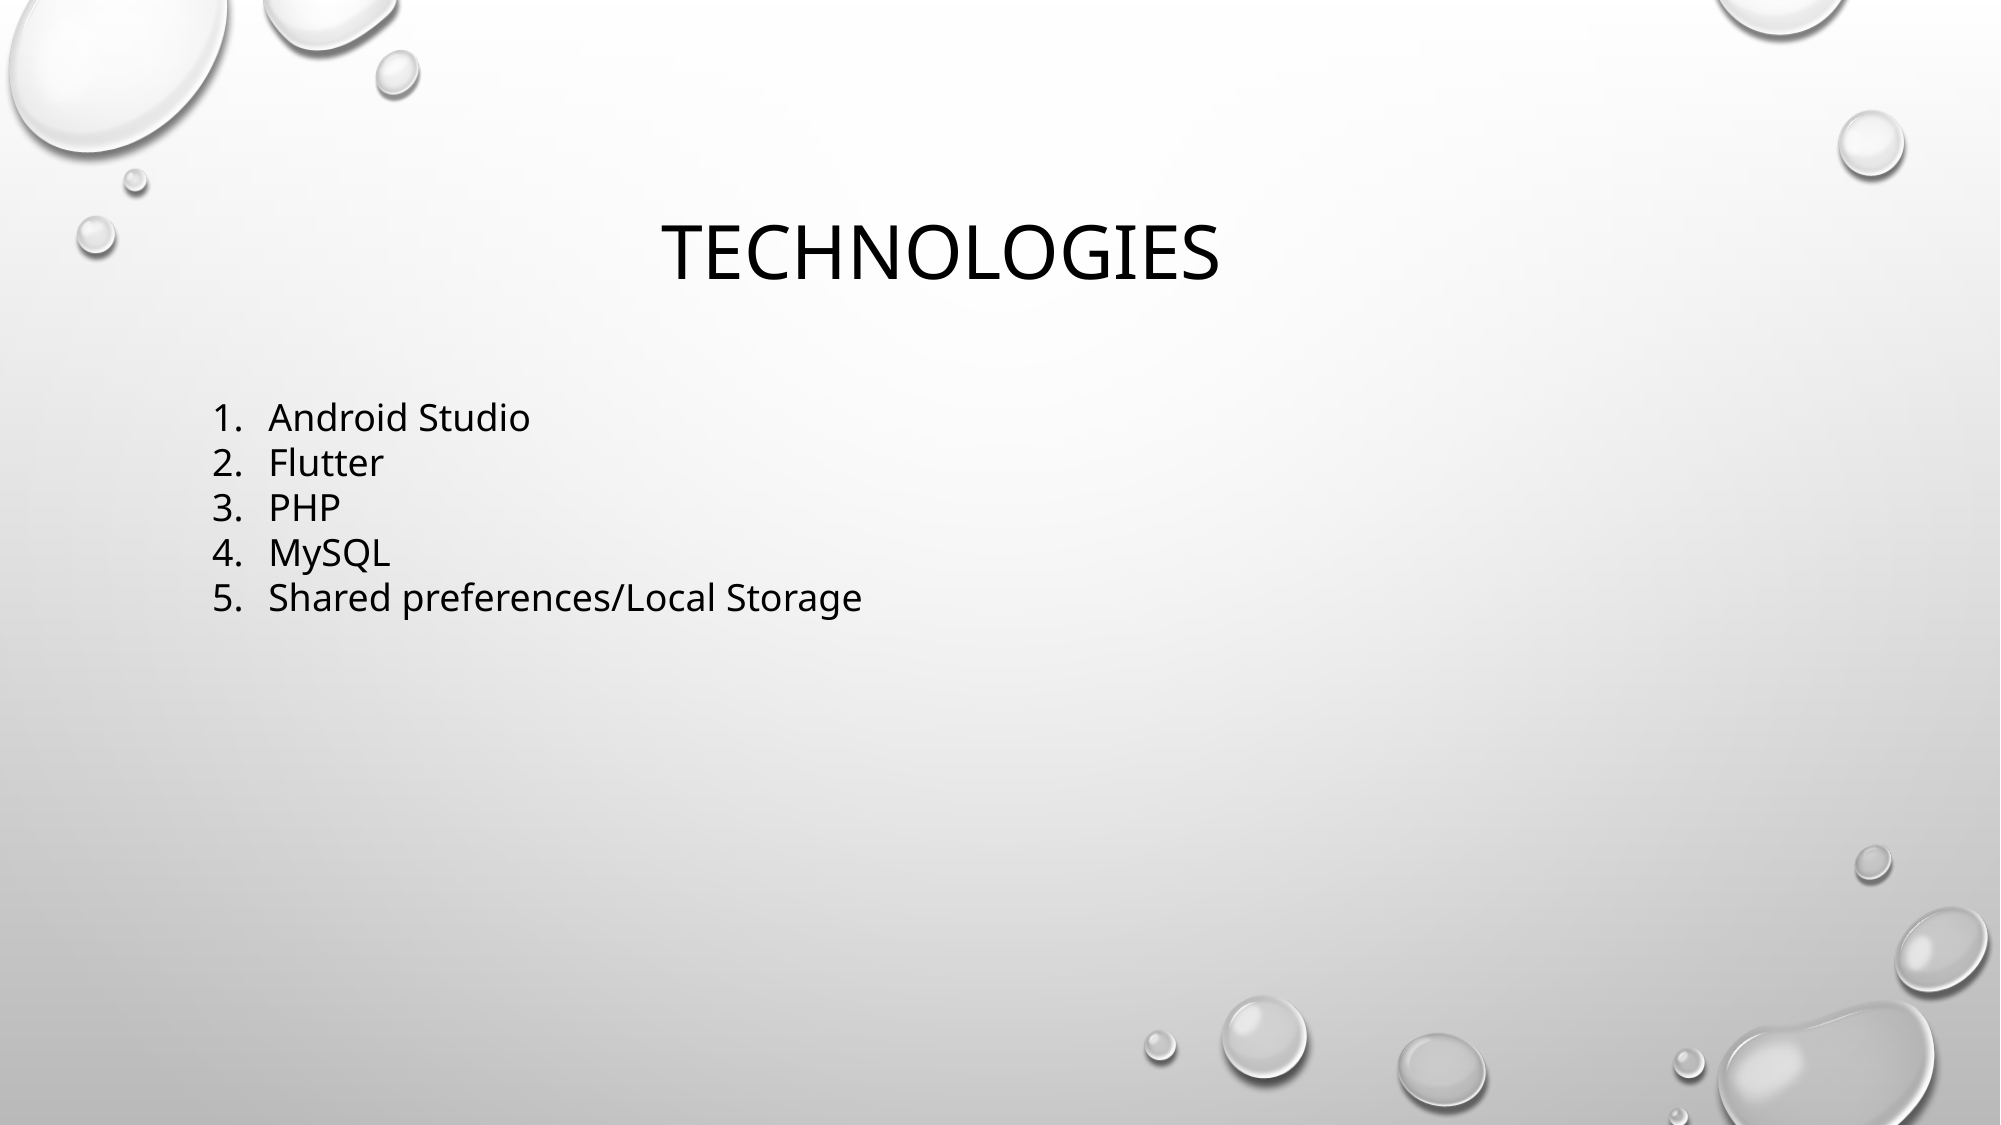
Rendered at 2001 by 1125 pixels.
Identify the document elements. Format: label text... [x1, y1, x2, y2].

text_box Android Studio Flutter PHP MySQL Shared preferences/Local Storage [197, 386, 888, 626]
title Technologies [591, 124, 1292, 387]
picture [0, 0, 2000, 1125]
